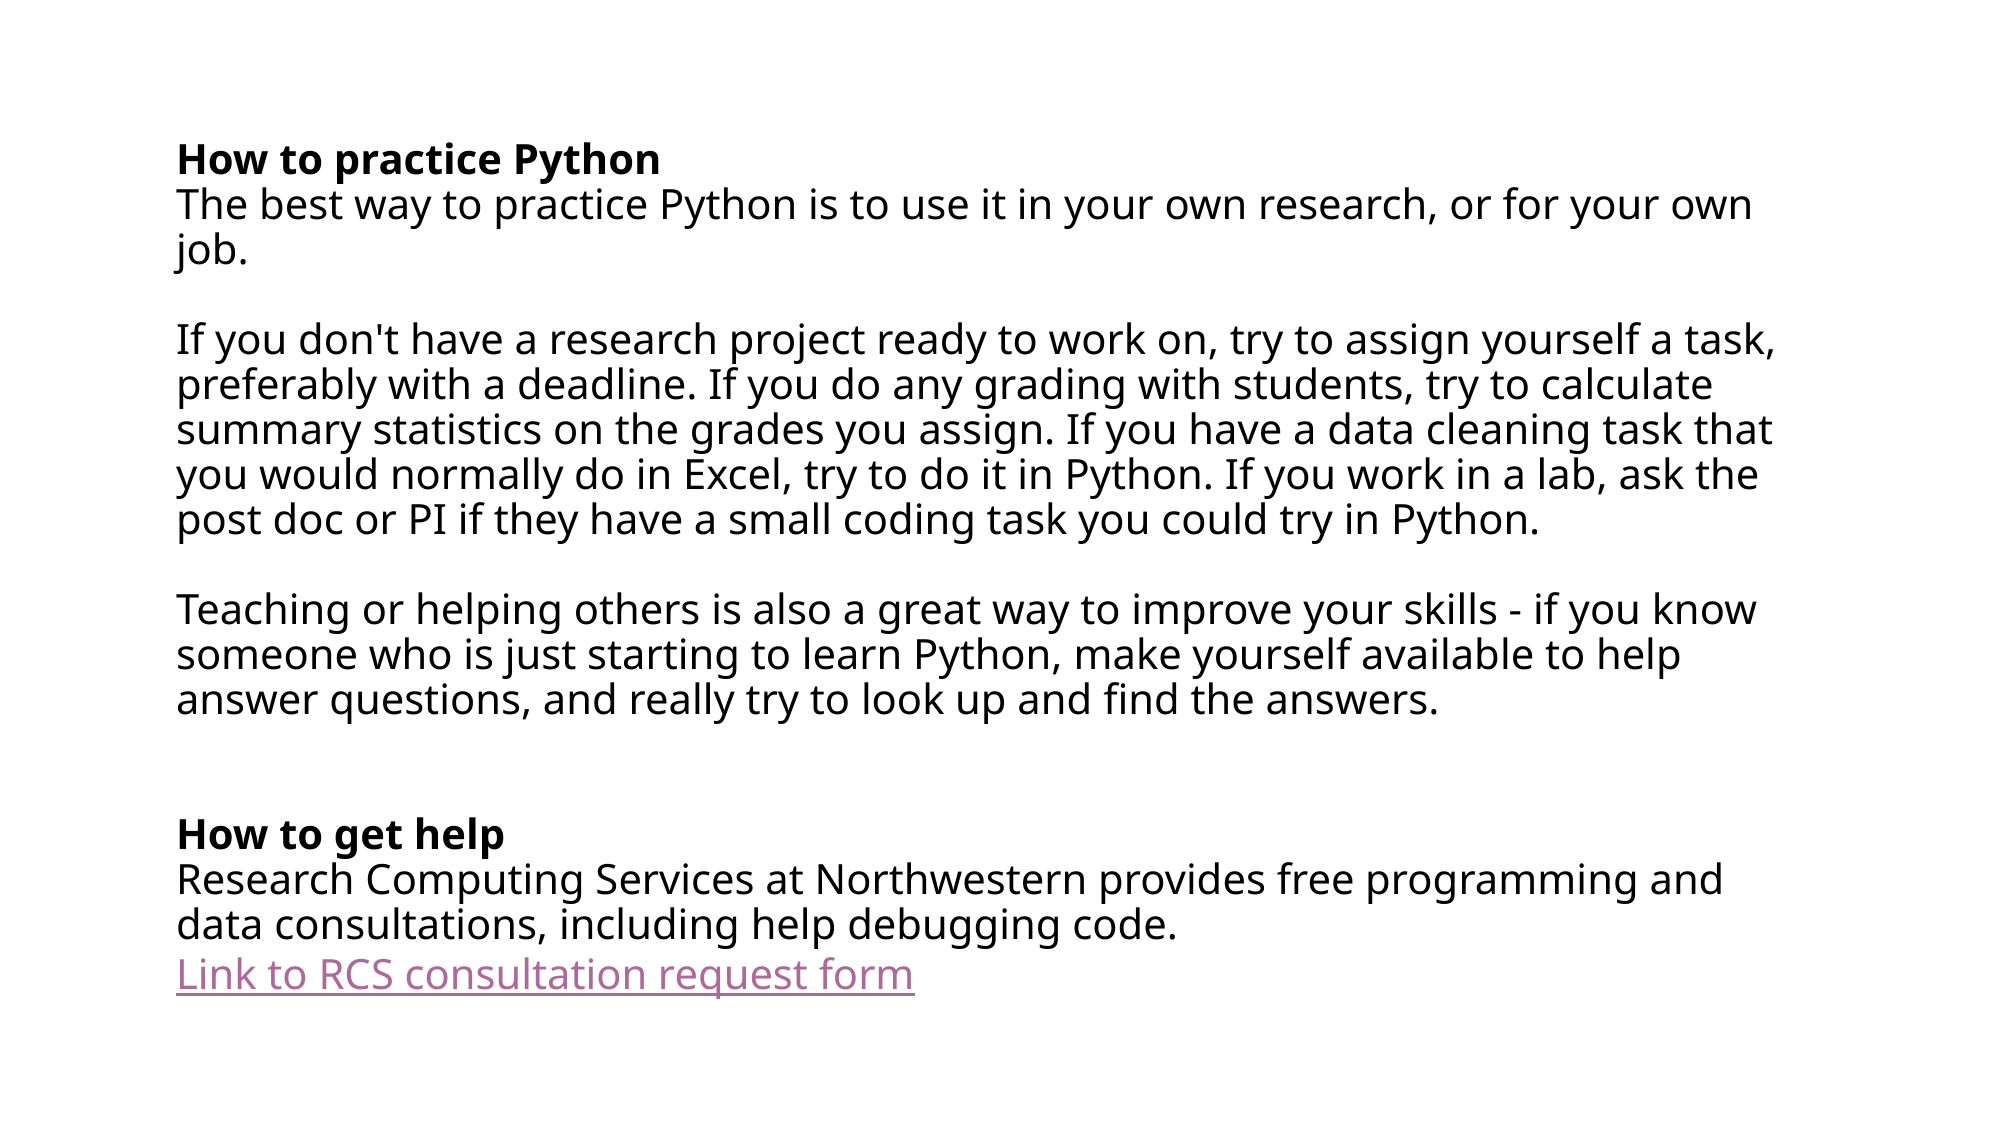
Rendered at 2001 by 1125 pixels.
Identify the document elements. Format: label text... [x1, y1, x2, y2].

title How to practice Python The best way to practice Python is to use it in your own research, or for your own job. If you don't have a research project ready to work on, try to assign yourself a task, preferably with a deadline. If you do any grading with students, try to calculate summary statistics on the grades you assign. If you have a data cleaning task that you would normally do in Excel, try to do it in Python. If you work in a lab, ask the post doc or PI if they have a small coding task you could try in Python. Teaching or helping others is also a great way to improve your skills - if you know someone who is just starting to learn Python, make yourself available to help answer questions, and really try to look up and find the answers. How to get help Research Computing Services at Northwestern provides free programming and data consultations, including help debugging code. Link to RCS consultation request form [161, 348, 1795, 840]
